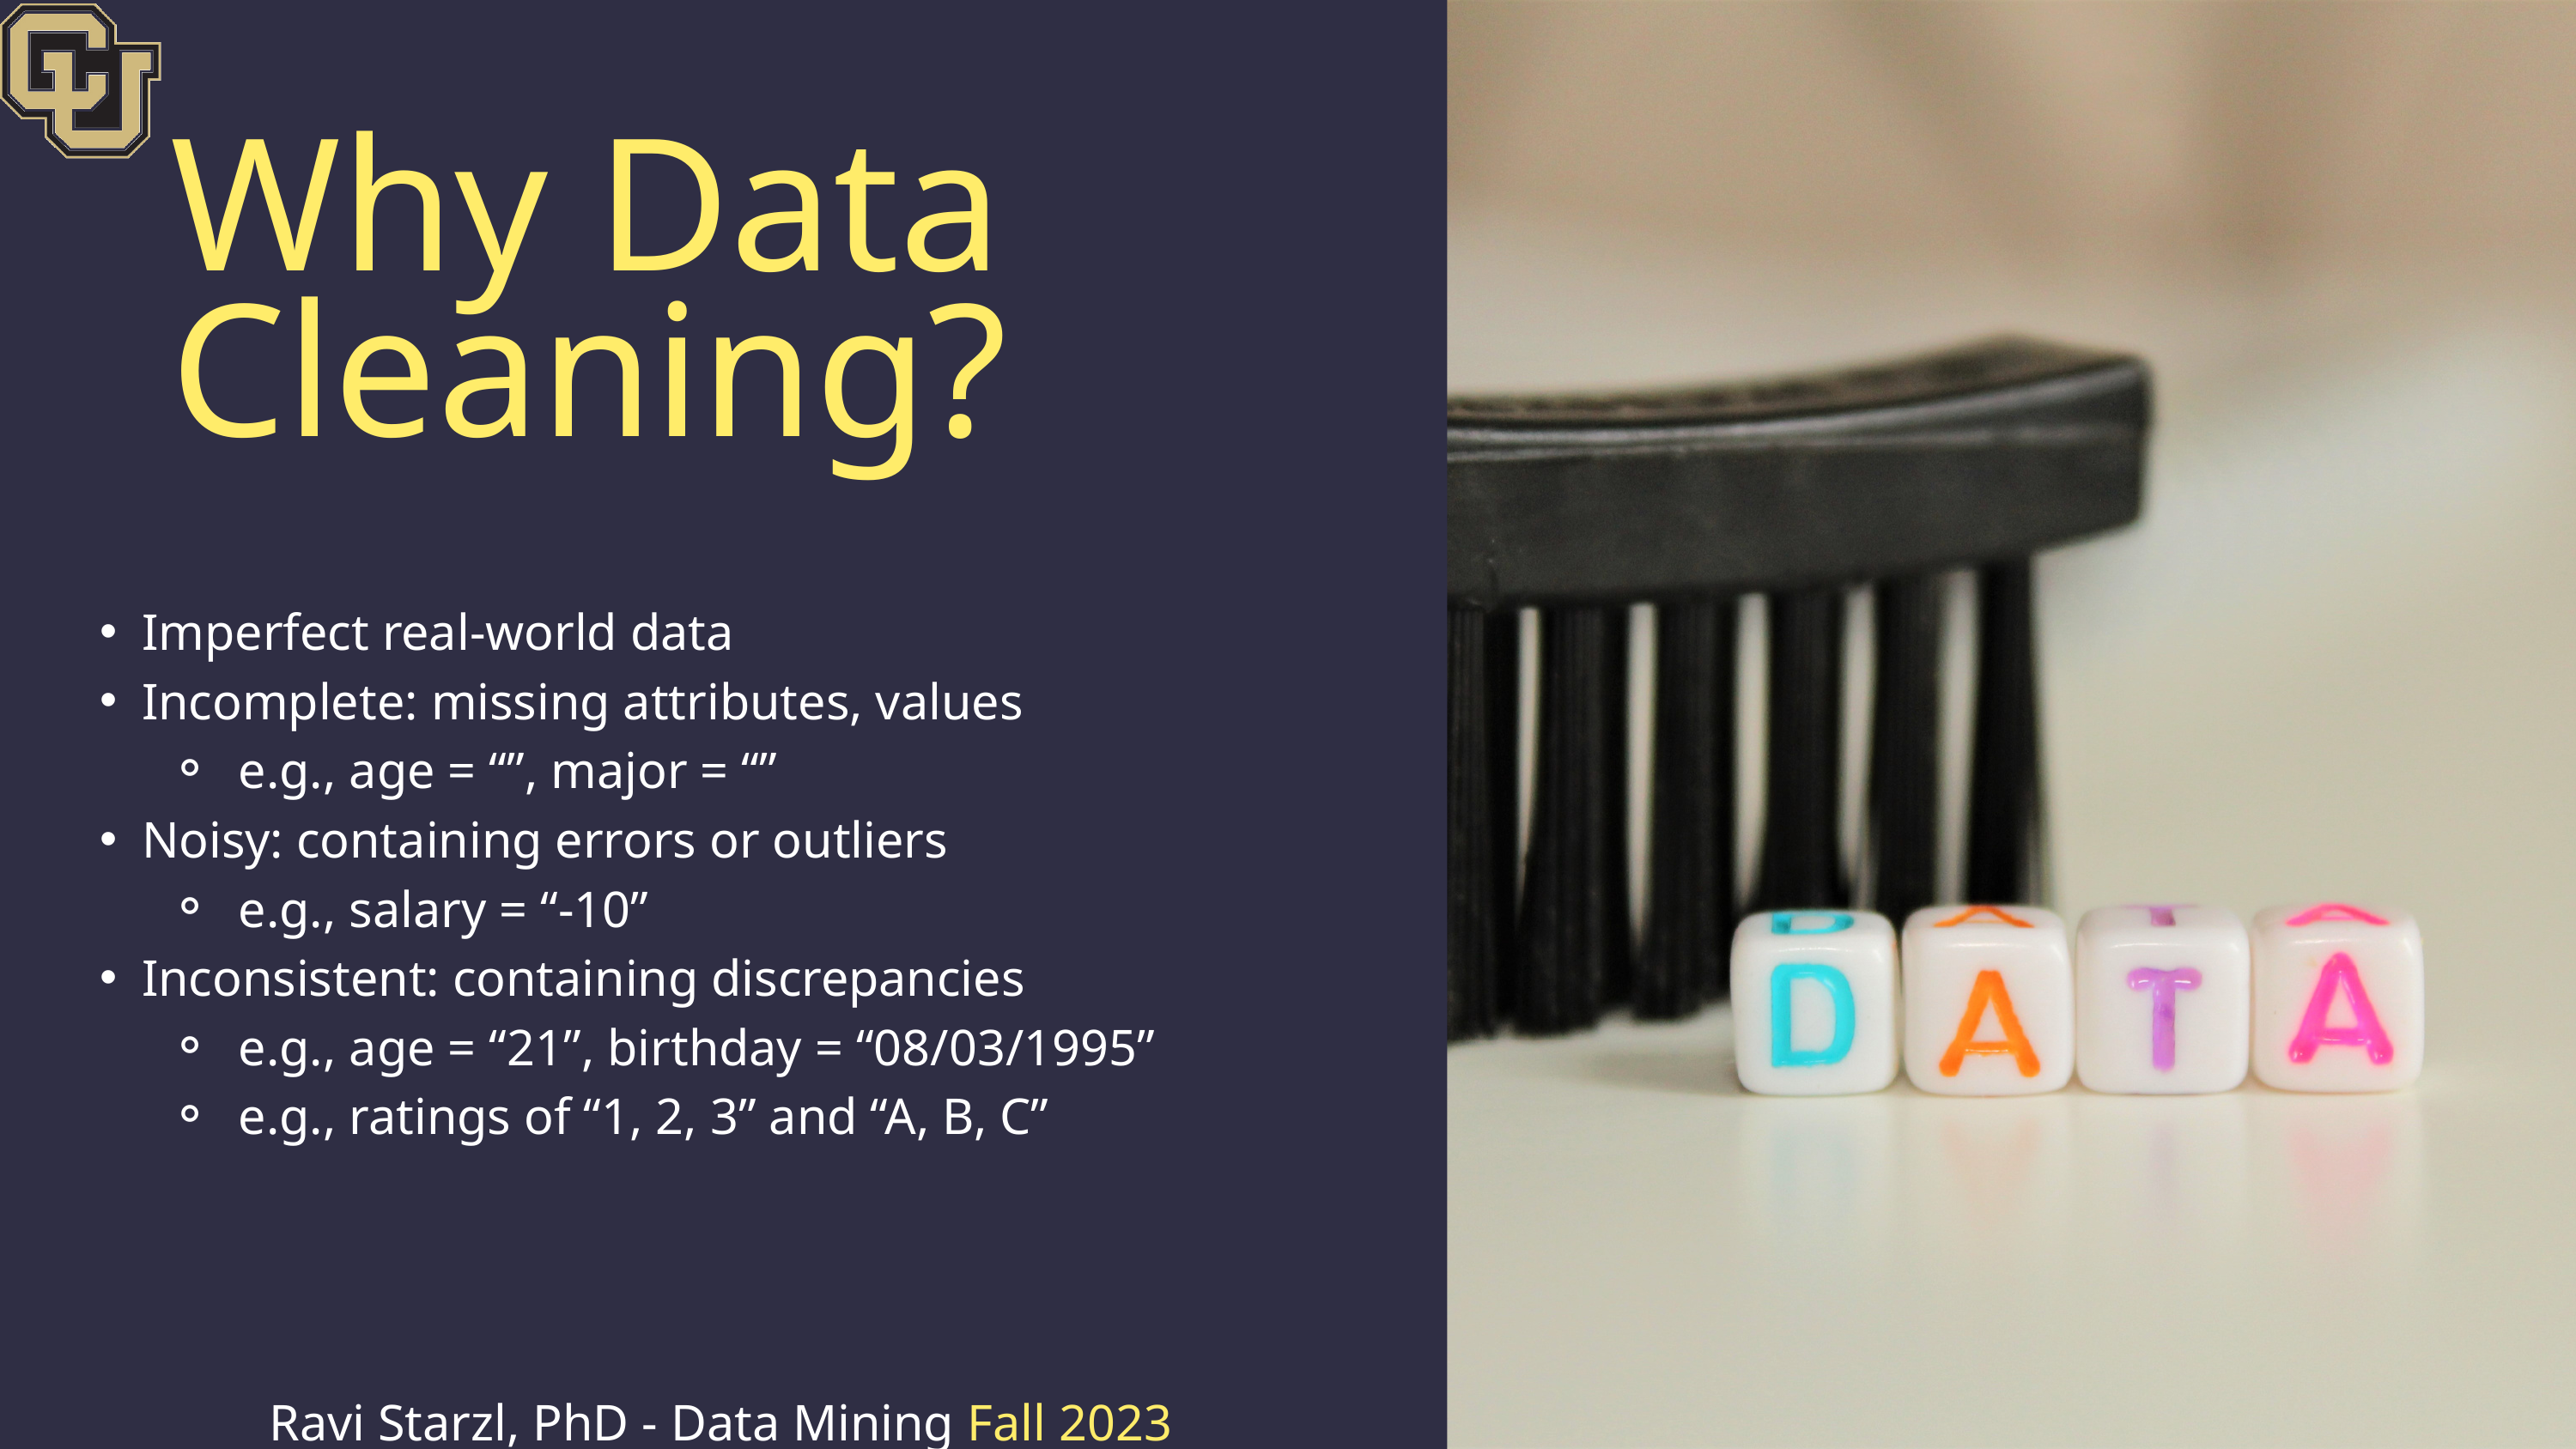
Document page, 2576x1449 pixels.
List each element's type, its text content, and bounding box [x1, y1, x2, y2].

text_box Ravi Starzl, PhD - Data Mining Fall 2023 [250, 1381, 1191, 1449]
text_box [1447, 0, 2576, 1449]
text_box [0, 0, 171, 164]
text_box Why Data Cleaning? [170, 142, 1432, 473]
text_box Imperfect real-world data Incomplete: missing attributes, values e.g., age = “”, major = “” Noisy: containing errors or outliers e.g., salary = “-10” Inconsistent: containing discrepancies e.g., age = “21”, birthday = “08/03/1995” e.g., ratings of “1, 2, 3” and “A, B, C” [58, 591, 1384, 1145]
